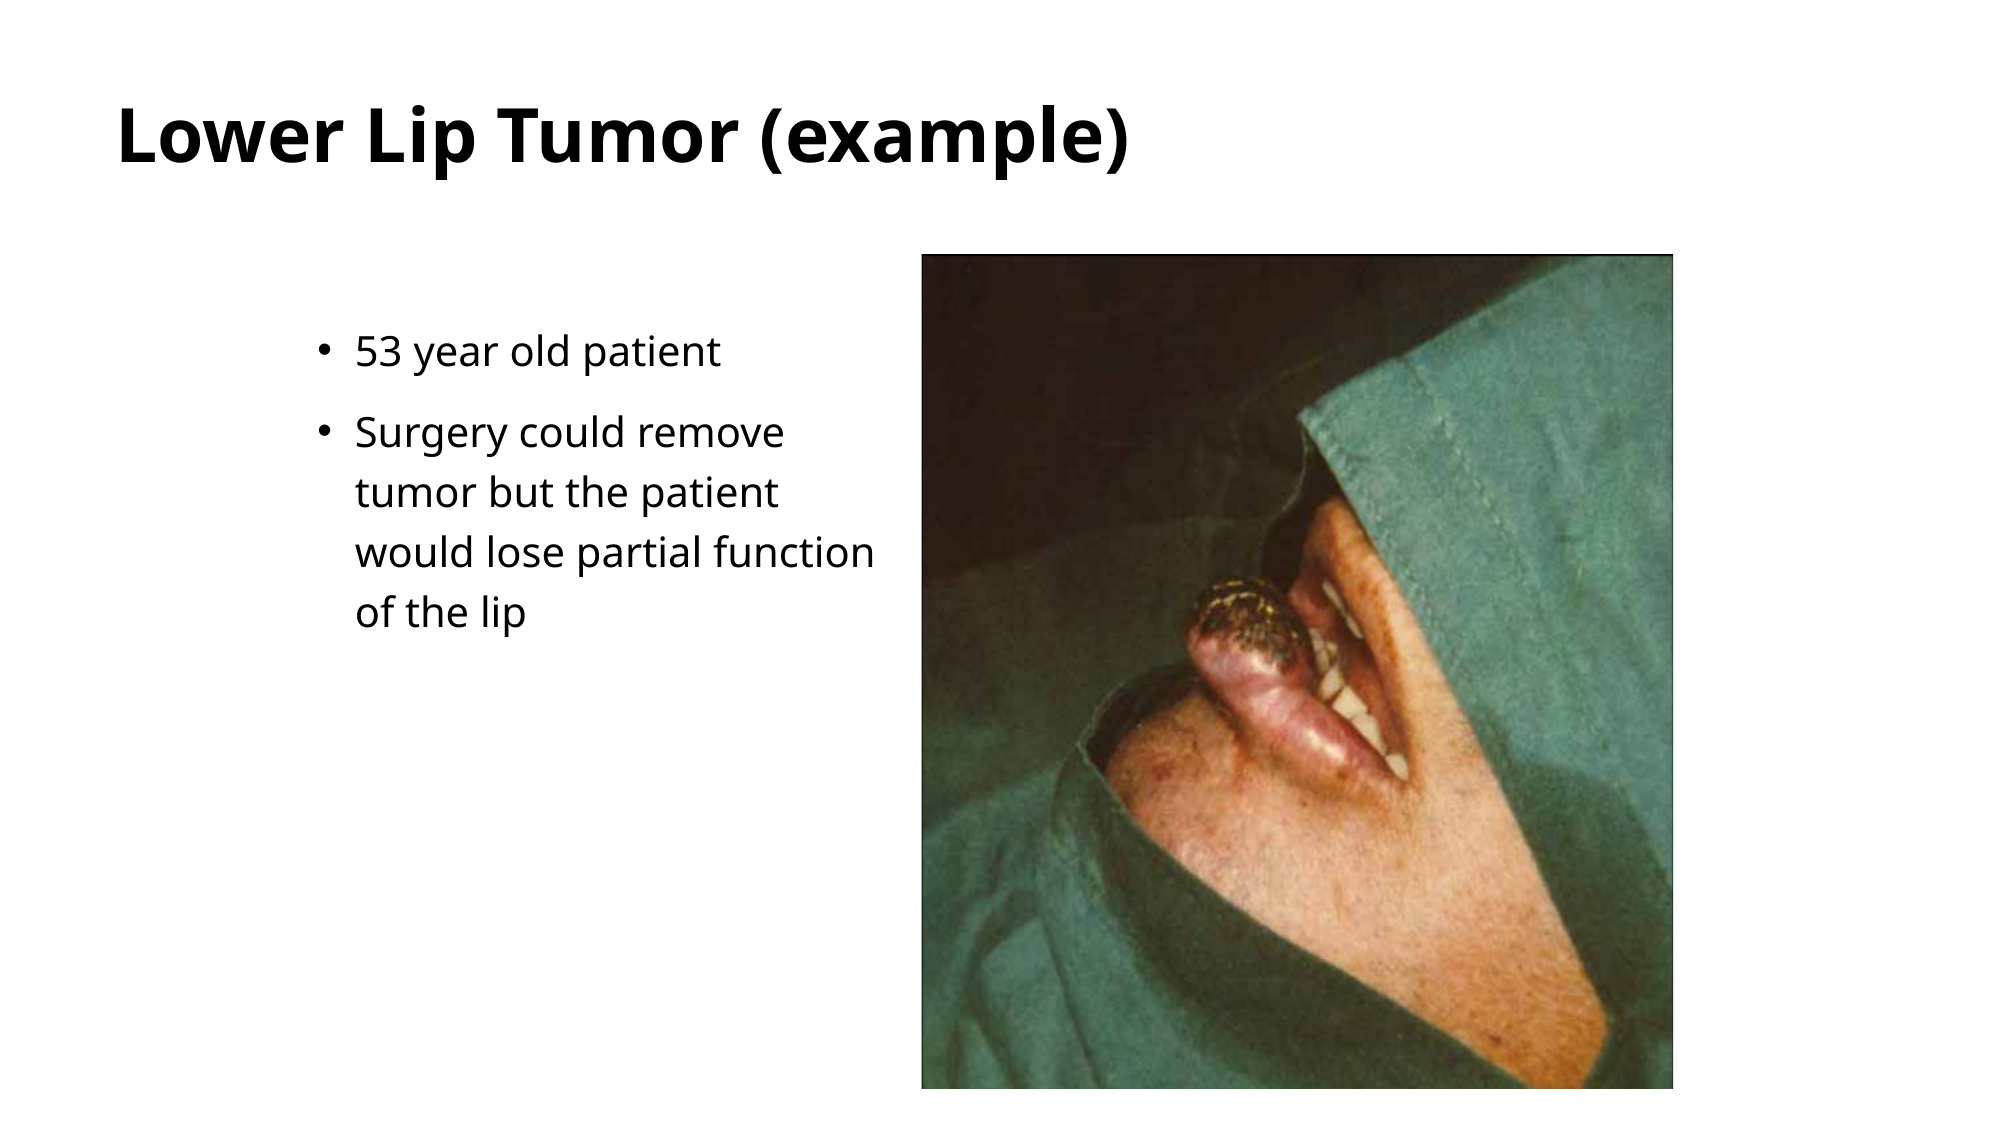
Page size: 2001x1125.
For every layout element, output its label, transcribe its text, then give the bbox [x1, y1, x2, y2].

picture [921, 254, 1674, 1089]
title Lower Lip Tumor (example) [100, 90, 1849, 276]
list 53 year old patient Surgery could remove tumor but the patient would lose partial function of the lip [302, 307, 903, 993]
